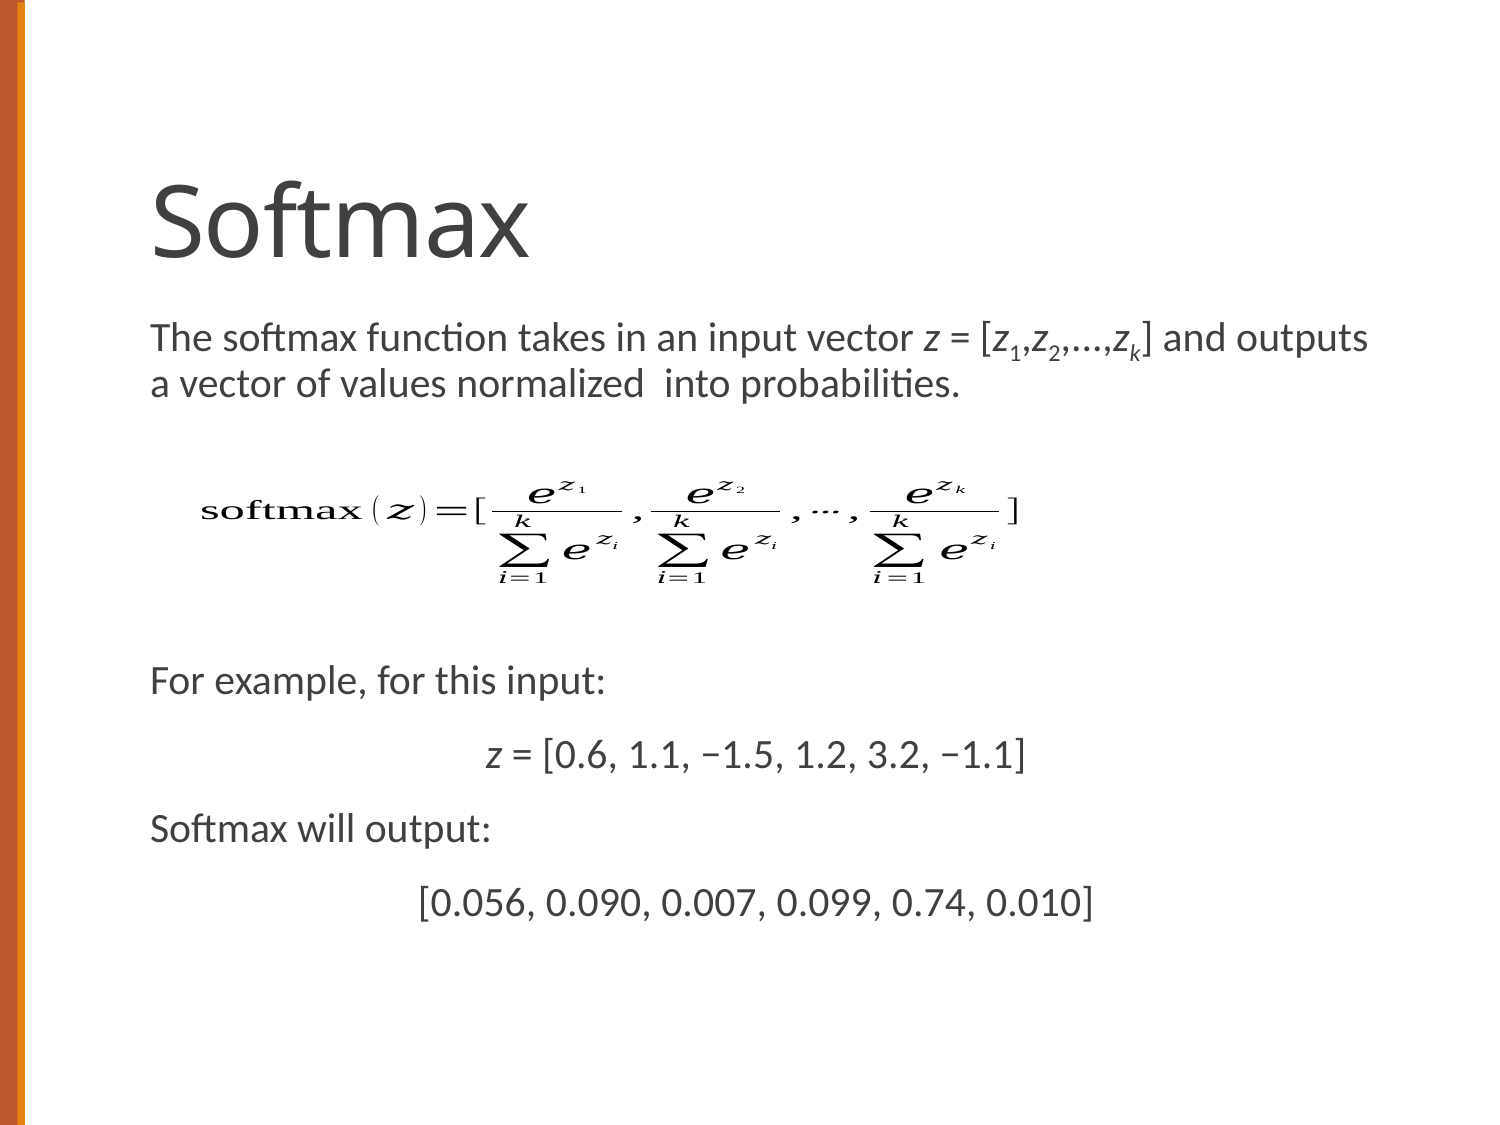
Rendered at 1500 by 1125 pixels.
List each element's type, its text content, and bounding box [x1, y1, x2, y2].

list The softmax function takes in an input vector z = [z1,z2,...,zk] and outputs a vector of values normalized into probabilities. For example, for this input: z = [0.6, 1.1, −1.5, 1.2, 3.2, −1.1] Softmax will output: [0.056, 0.090, 0.007, 0.099, 0.74, 0.010] [135, 302, 1373, 963]
title Softmax [135, 47, 1373, 285]
